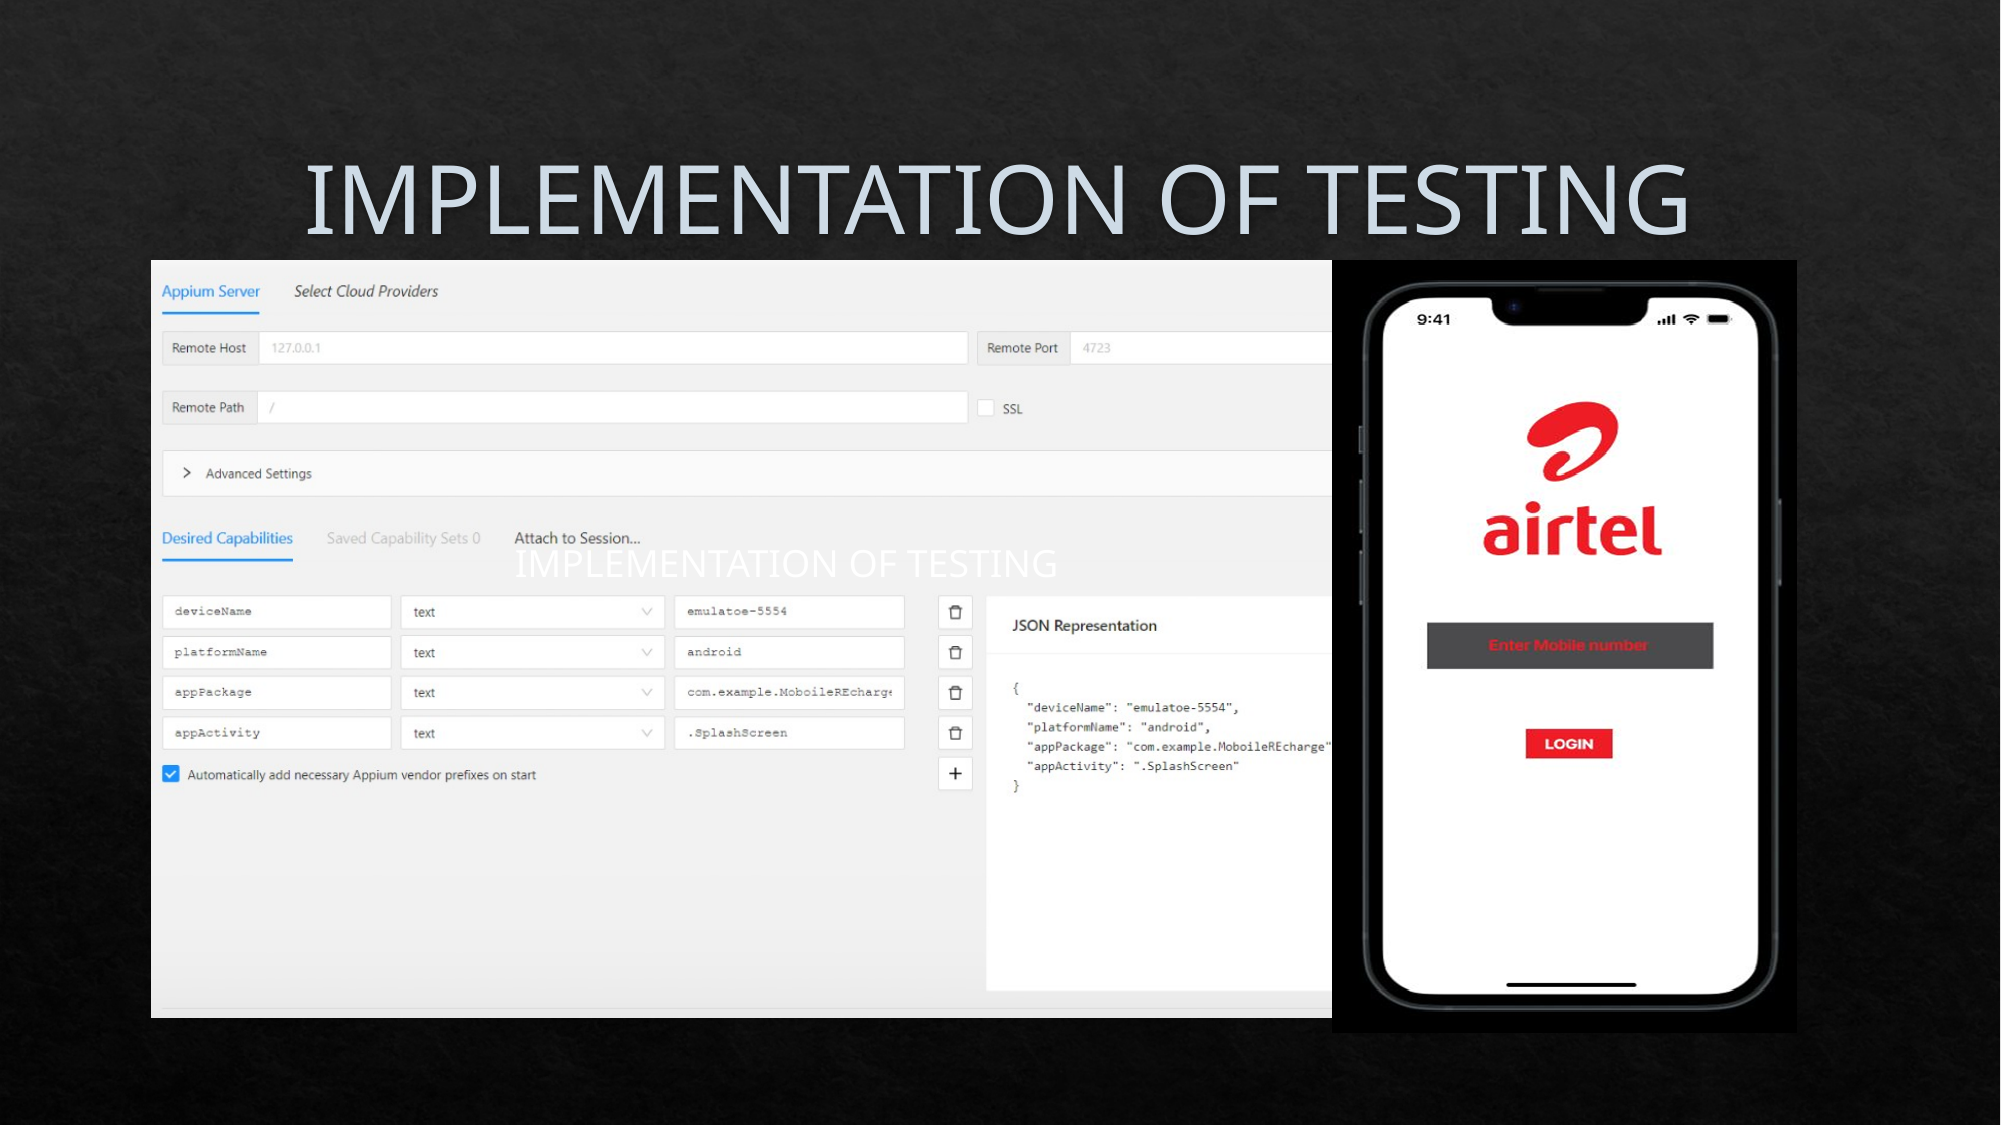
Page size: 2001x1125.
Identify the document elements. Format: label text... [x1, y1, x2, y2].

picture [151, 260, 1798, 1033]
title IMPLEMENTATION OF TESTING [149, 99, 1849, 307]
